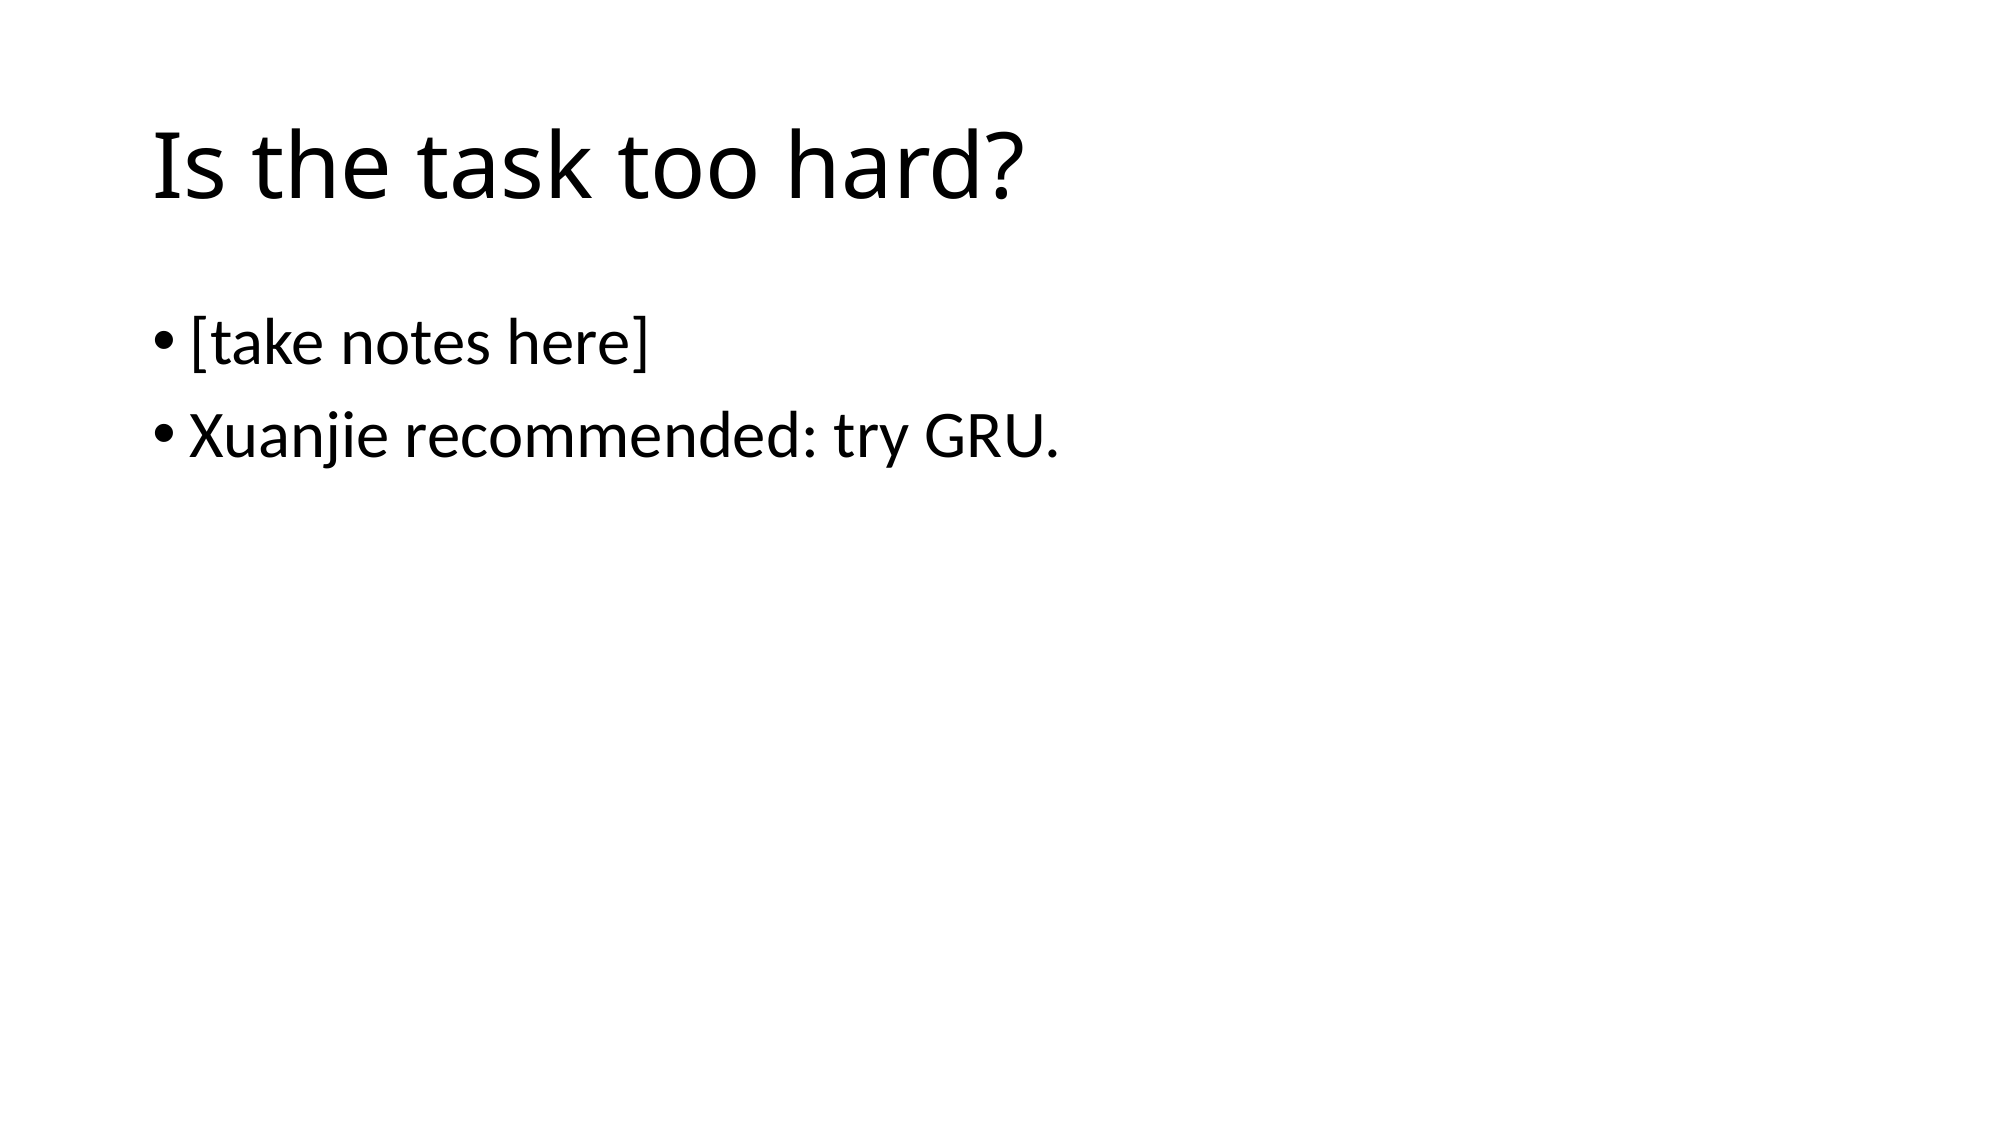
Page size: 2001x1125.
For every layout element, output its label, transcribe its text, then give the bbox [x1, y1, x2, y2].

list [take notes here] Xuanjie recommended: try GRU. [137, 299, 1863, 1014]
title Is the task too hard? [137, 59, 1863, 278]
